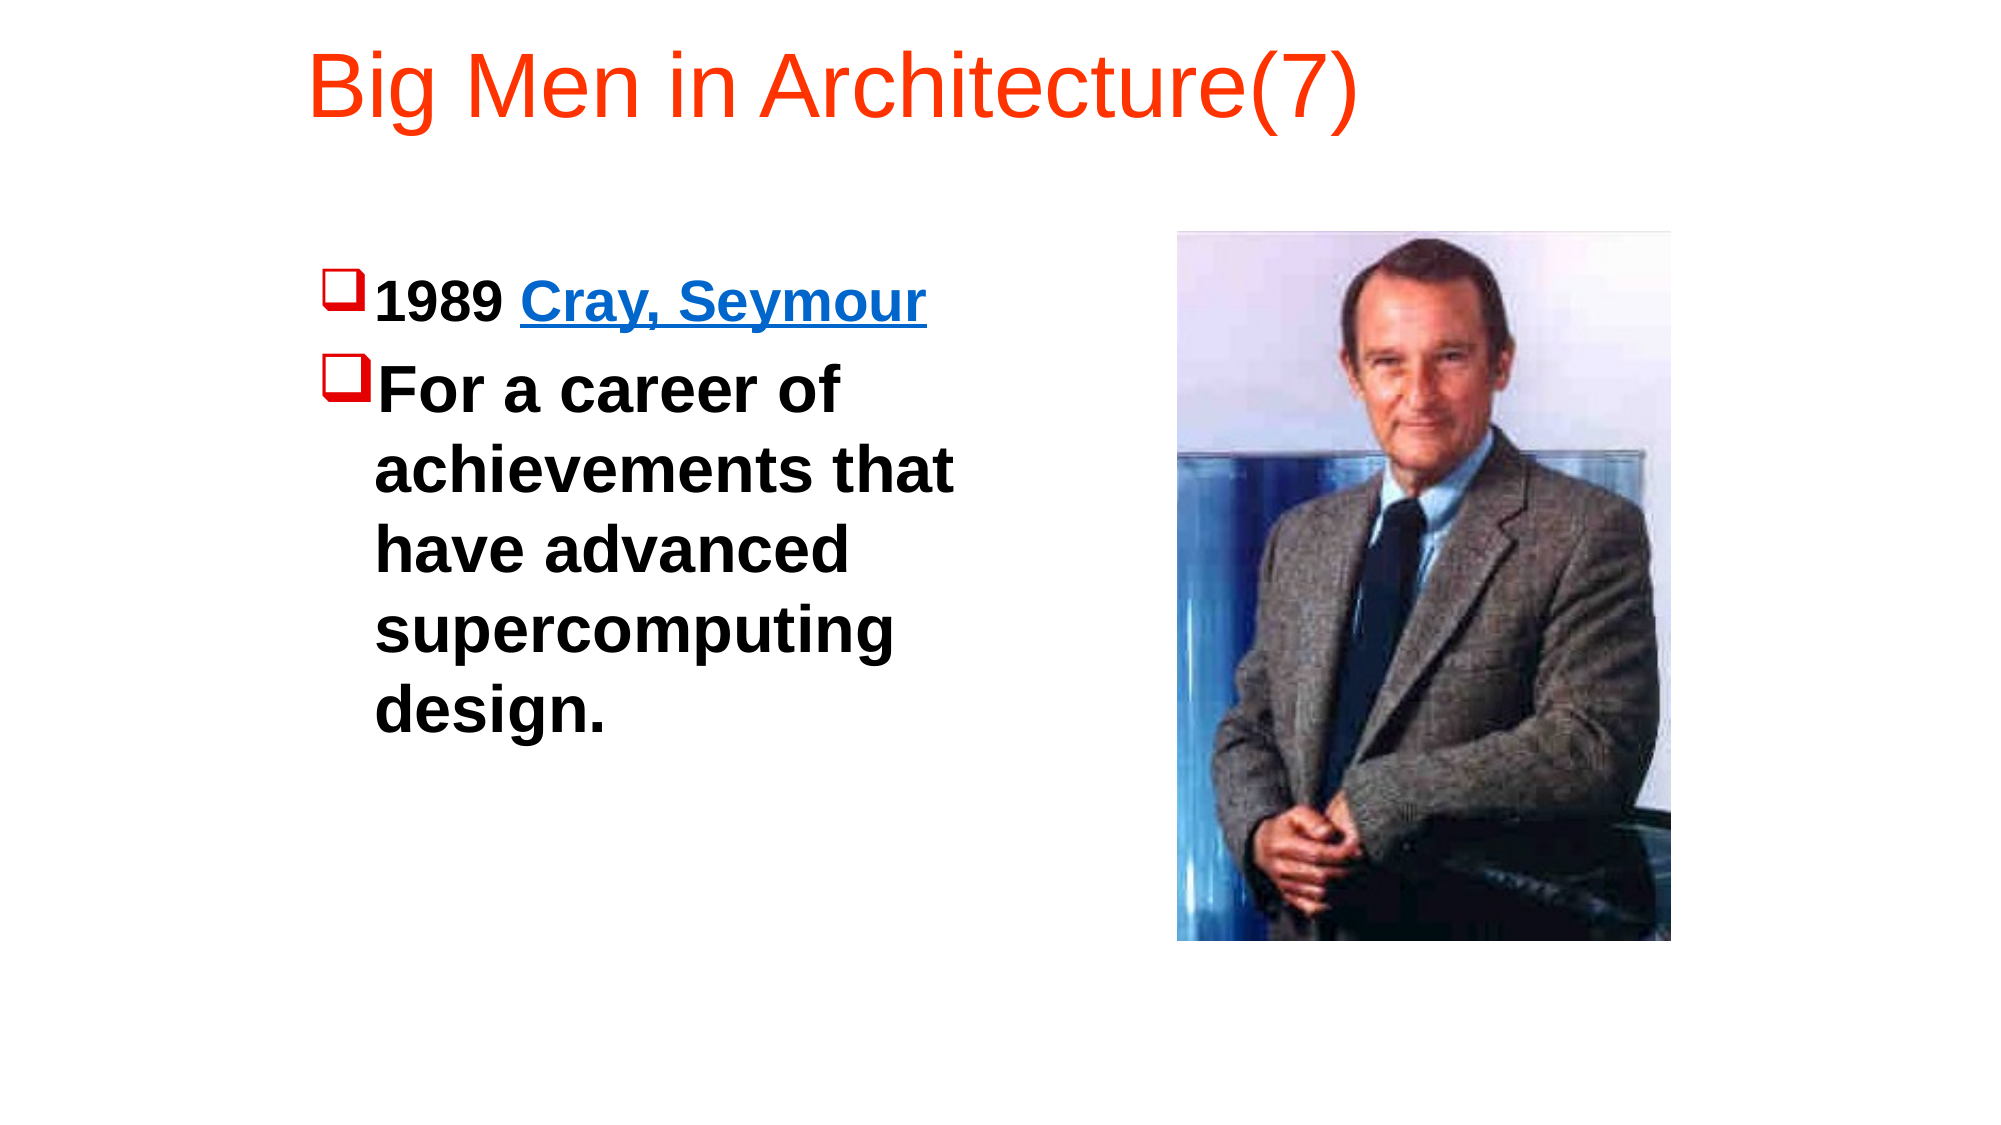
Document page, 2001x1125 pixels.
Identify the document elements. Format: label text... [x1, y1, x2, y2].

list 1989 Cray, Seymour For a career of achievements that have advanced supercomputing design. [303, 255, 1015, 1031]
title Big Men in Architecture(7) [291, 0, 1946, 161]
picture [1176, 231, 1672, 941]
